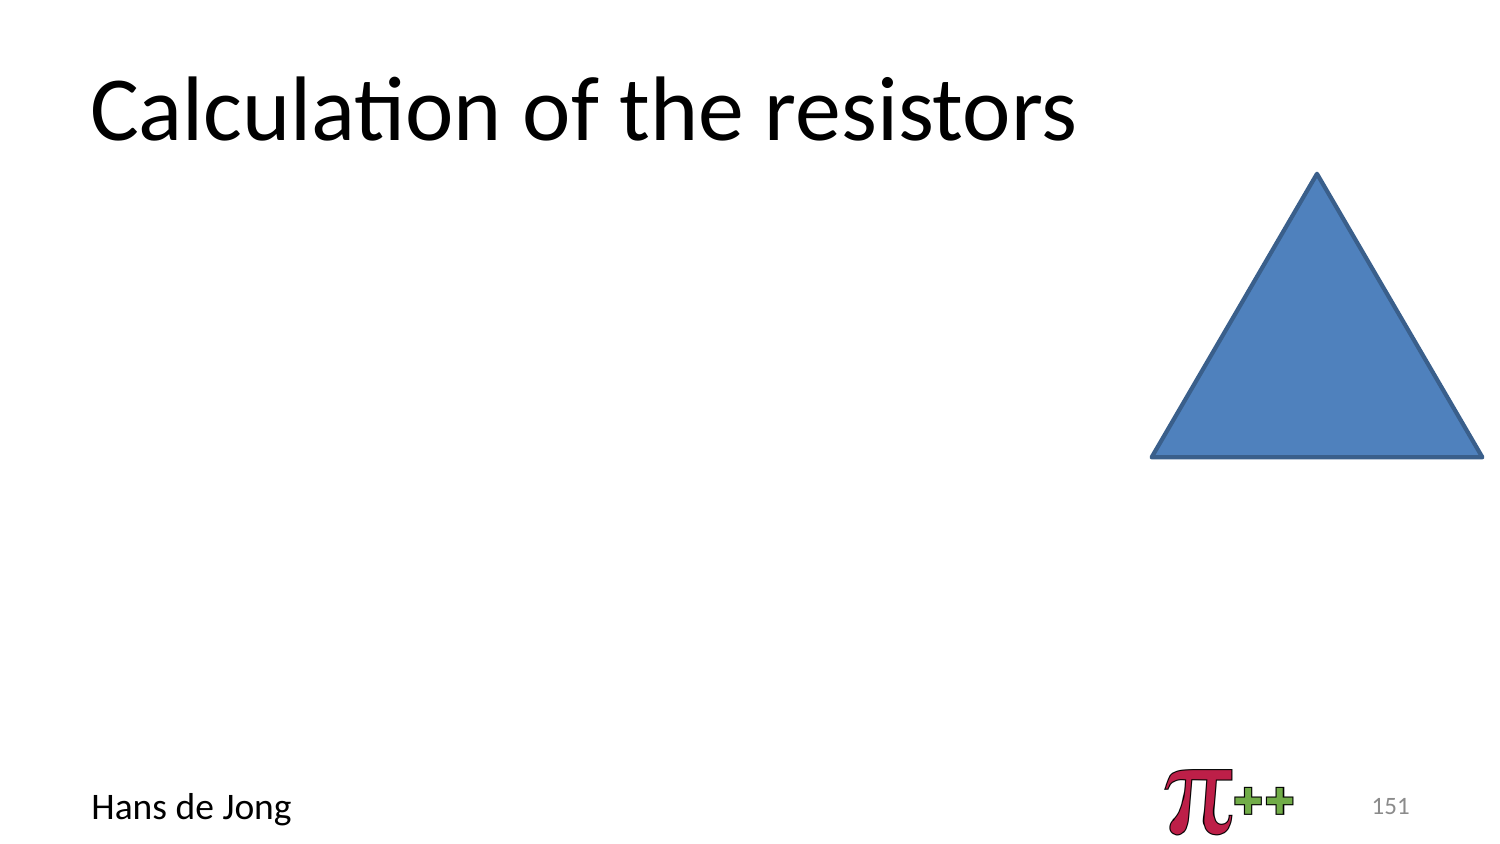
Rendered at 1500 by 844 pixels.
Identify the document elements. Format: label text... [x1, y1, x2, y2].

picture [1163, 768, 1294, 836]
title Calculation of the resistors [75, 33, 1425, 175]
slide_number 151 [1340, 782, 1425, 827]
text_box [1149, 171, 1485, 460]
